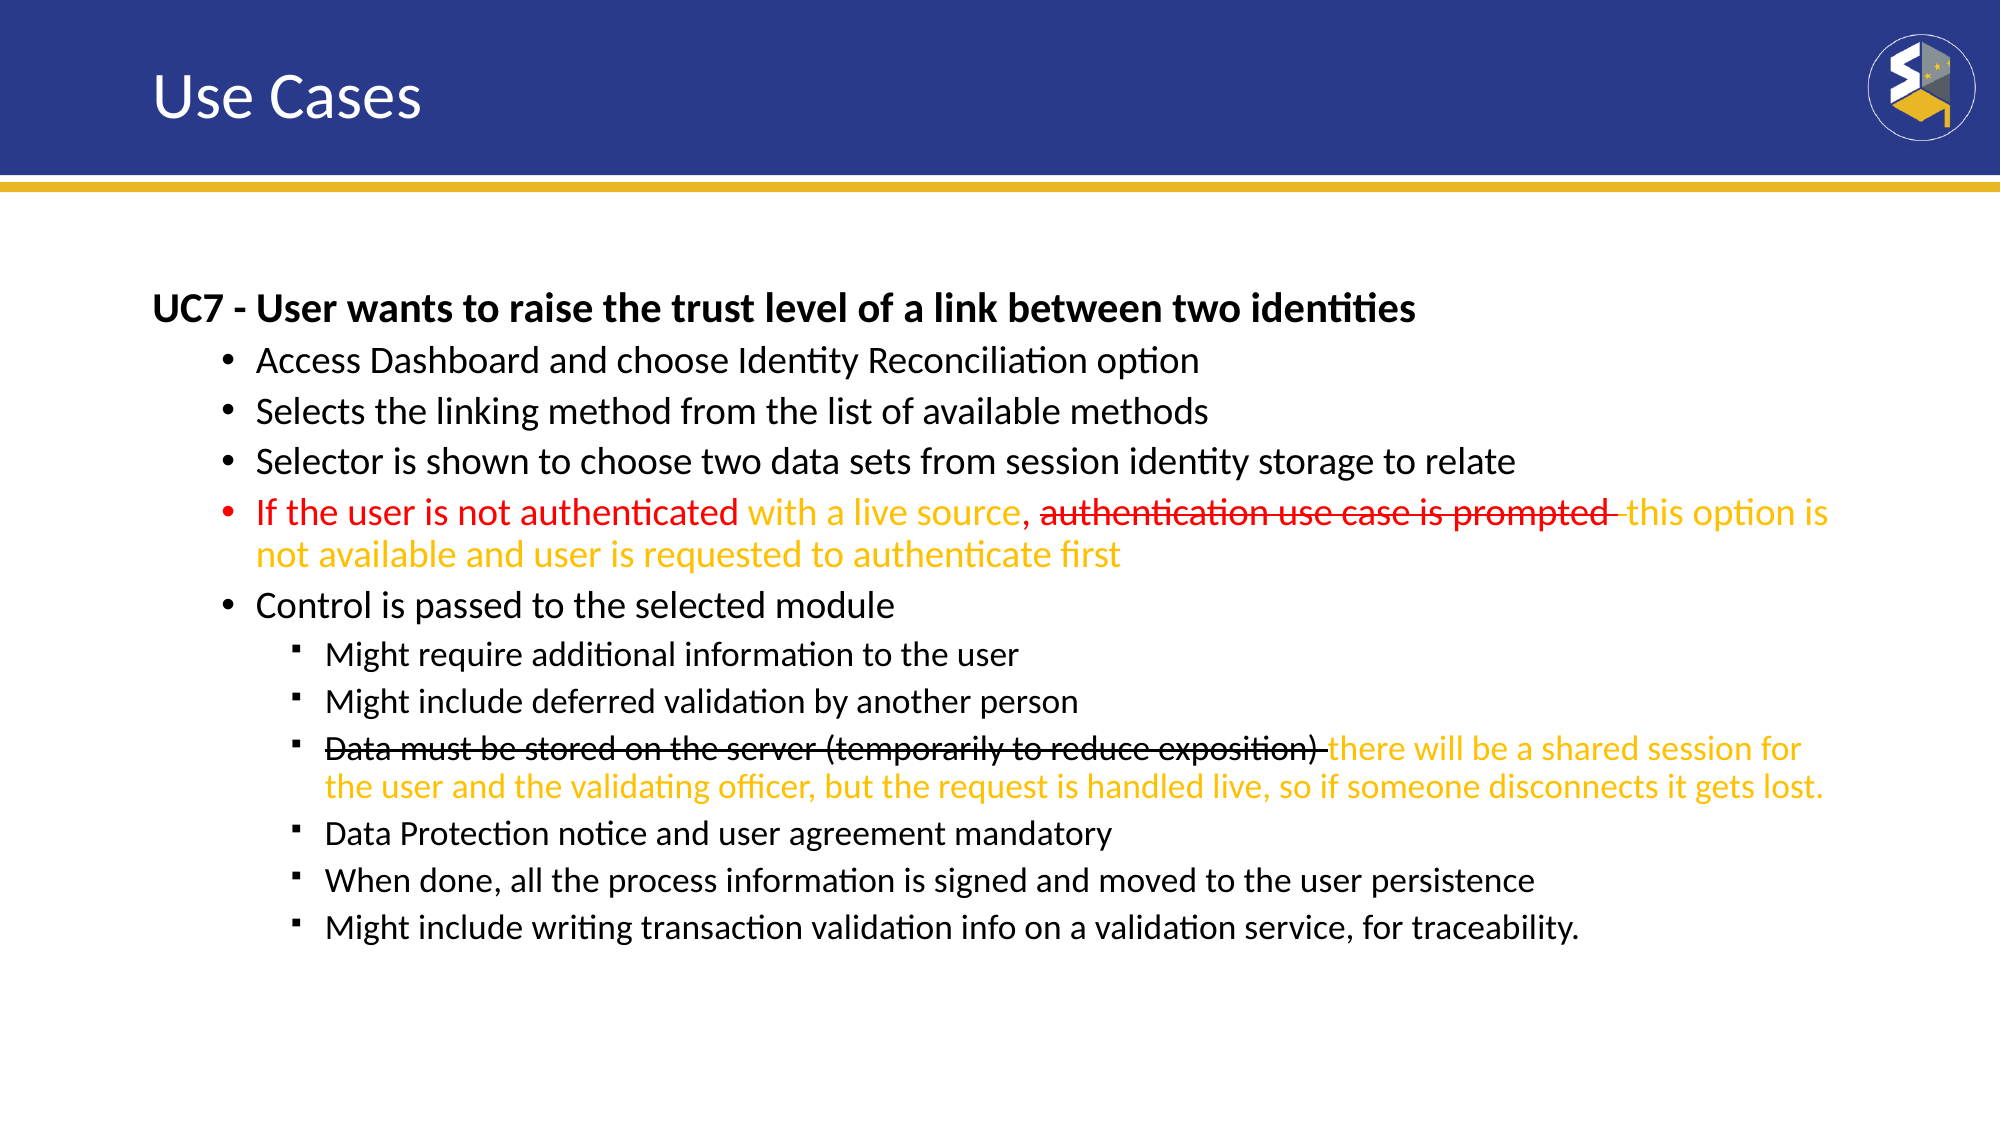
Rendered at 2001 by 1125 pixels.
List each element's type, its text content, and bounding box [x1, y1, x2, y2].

picture [1863, 28, 1981, 147]
title Use Cases [137, 28, 1863, 166]
list UC7 - User wants to raise the trust level of a link between two identities Access Dashboard and choose Identity Reconciliation option Selects the linking method from the list of available methods Selector is shown to choose two data sets from session identity storage to relate If the user is not authenticated with a live source, authentication use case is prompted this option is not available and user is requested to authenticate first Control is passed to the selected module Might require additional information to the user Might include deferred validation by another person Data must be stored on the server (temporarily to reduce exposition) there will be a shared session for the user and the validating officer, but the request is handled live, so if someone disconnects it gets lost. Data Protection notice and user agreement mandatory When done, all the process information is signed and moved to the user persistence Might include writing transaction validation info on a validation service, for traceability. [137, 278, 1863, 992]
